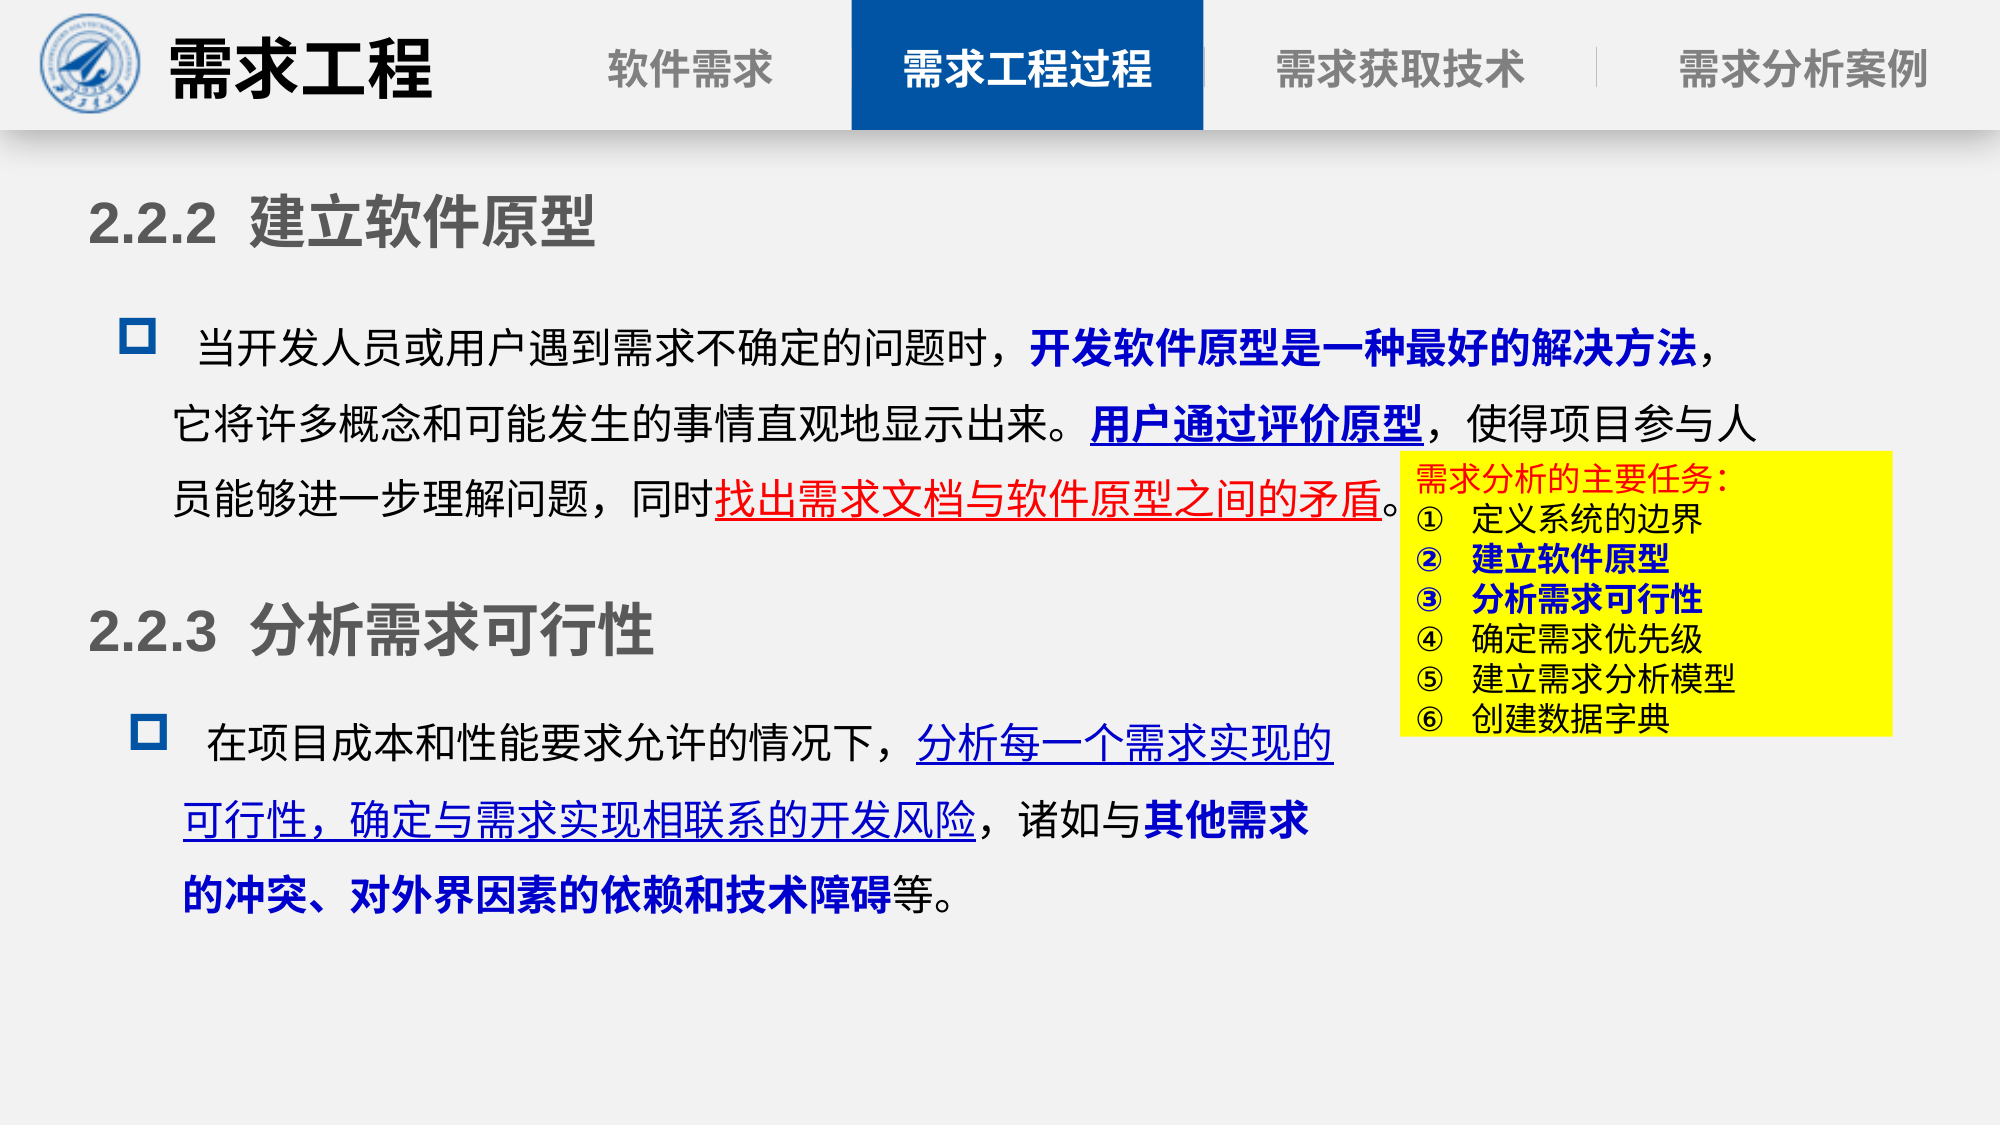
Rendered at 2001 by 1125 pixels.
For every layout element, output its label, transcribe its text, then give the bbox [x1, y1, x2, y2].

text_box 在项目成本和性能要求允许的情况下，分析每一个需求实现的可行性，确定与需求实现相联系的开发风险，诸如与其他需求的冲突、对外界因素的依赖和技术障碍等。 [111, 671, 1362, 1002]
text_box 2.2.2 建立软件原型 [88, 177, 804, 263]
picture [22, 4, 153, 122]
text_box 需求分析的主要任务： 定义系统的边界 建立软件原型 分析需求可行性 确定需求优先级 建立需求分析模型 创建数据字典 [1400, 450, 1893, 737]
text_box [1205, 0, 2000, 131]
text_box 当开发人员或用户遇到需求不确定的问题时，开发软件原型是一种最好的解决方法，它将许多概念和可能发生的事情直观地显示出来。用户通过评价原型，使得项目参与人员能够进一步理解问题，同时找出需求文档与软件原型之间的矛盾。 [100, 275, 1786, 606]
text_box [851, 0, 1205, 131]
text_box 需求分析案例 [1665, 35, 1942, 102]
text_box 软件需求 [580, 35, 802, 102]
text_box 需求工程 [152, 18, 480, 115]
text_box [0, 0, 851, 131]
text_box 2.2.3 分析需求可行性 [88, 585, 804, 671]
text_box 需求工程过程 [892, 35, 1164, 102]
text_box 需求获取技术 [1264, 35, 1536, 102]
